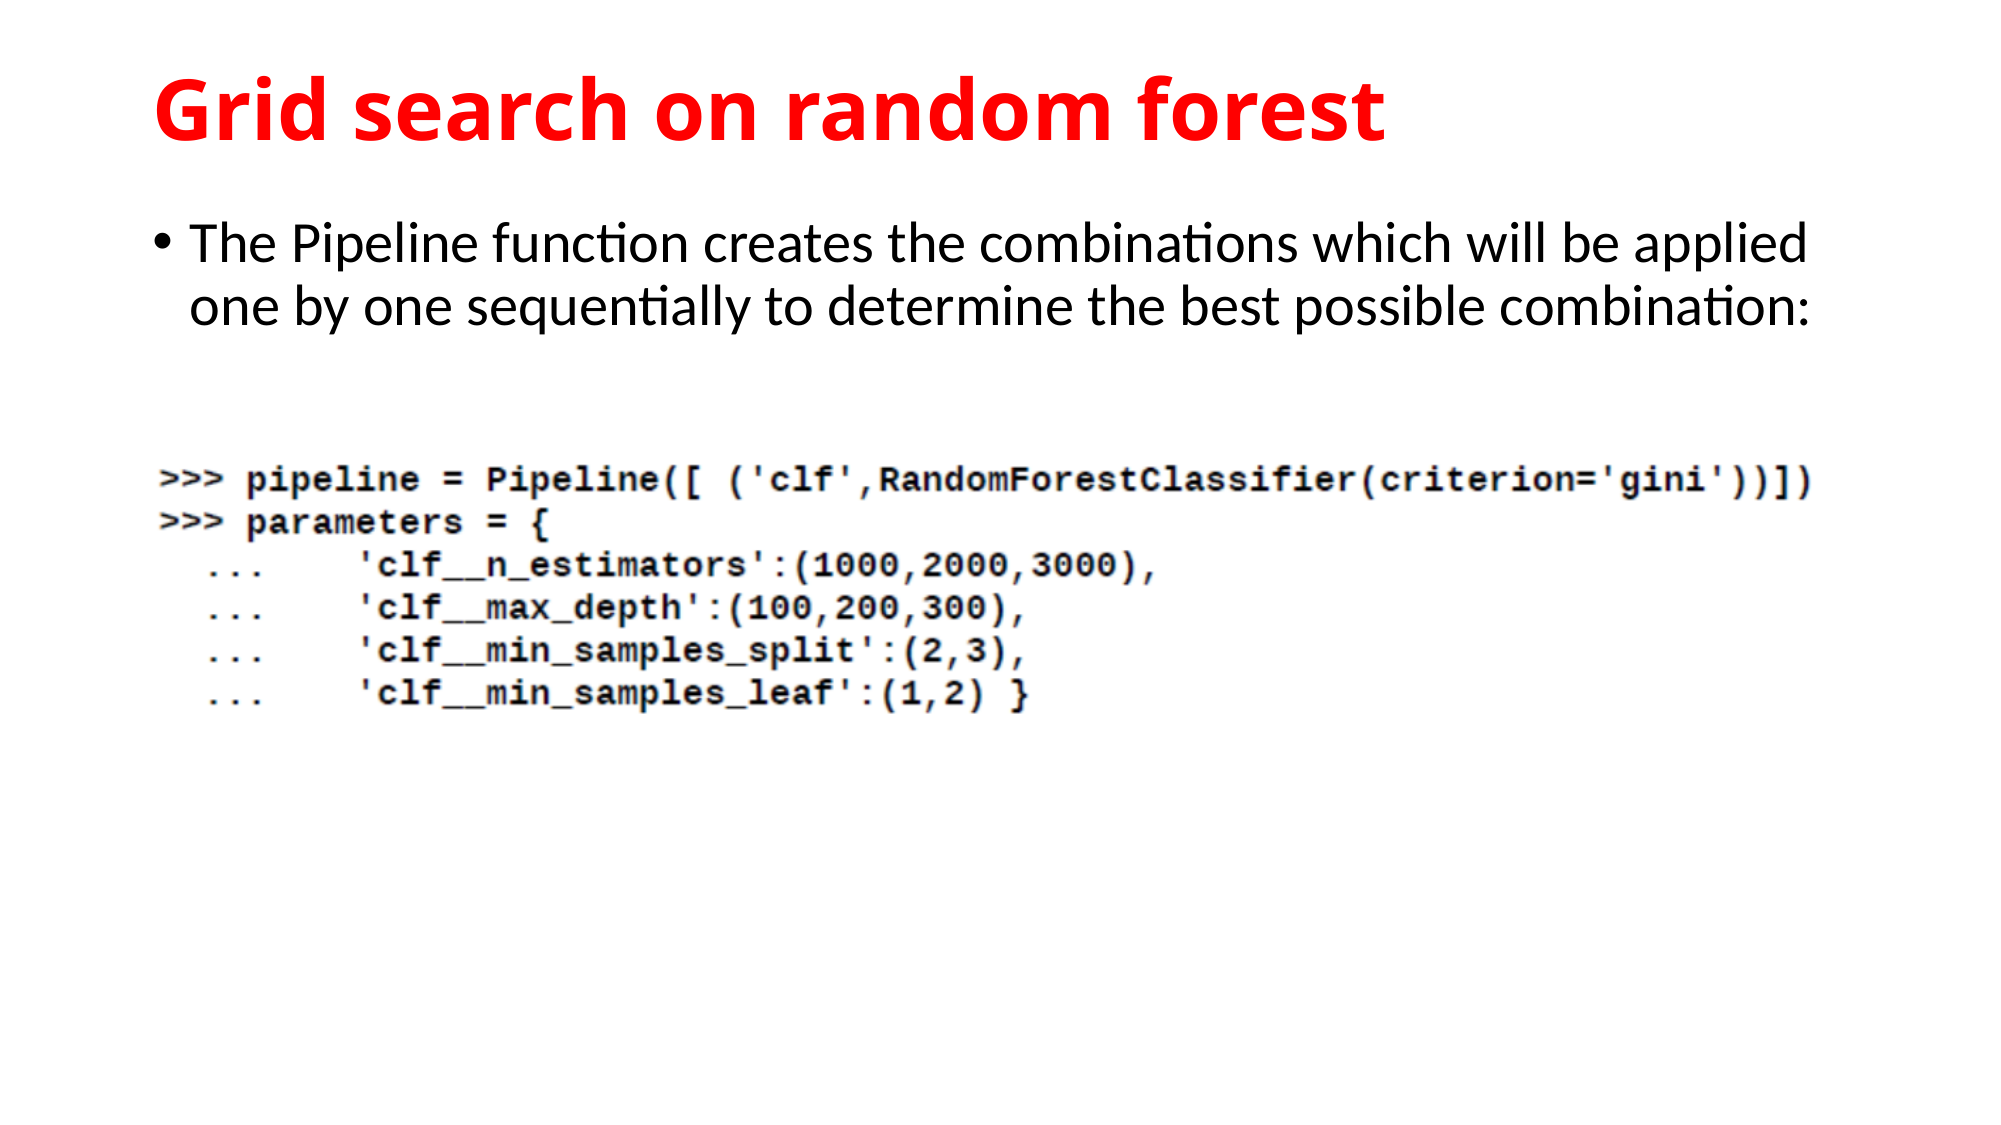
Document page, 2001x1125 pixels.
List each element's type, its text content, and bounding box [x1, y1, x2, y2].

picture [137, 448, 1841, 731]
title Grid search on random forest [137, 59, 1863, 167]
list The Pipeline function creates the combinations which will be applied one by one sequentially to determine the best possible combination: [137, 204, 1863, 1014]
